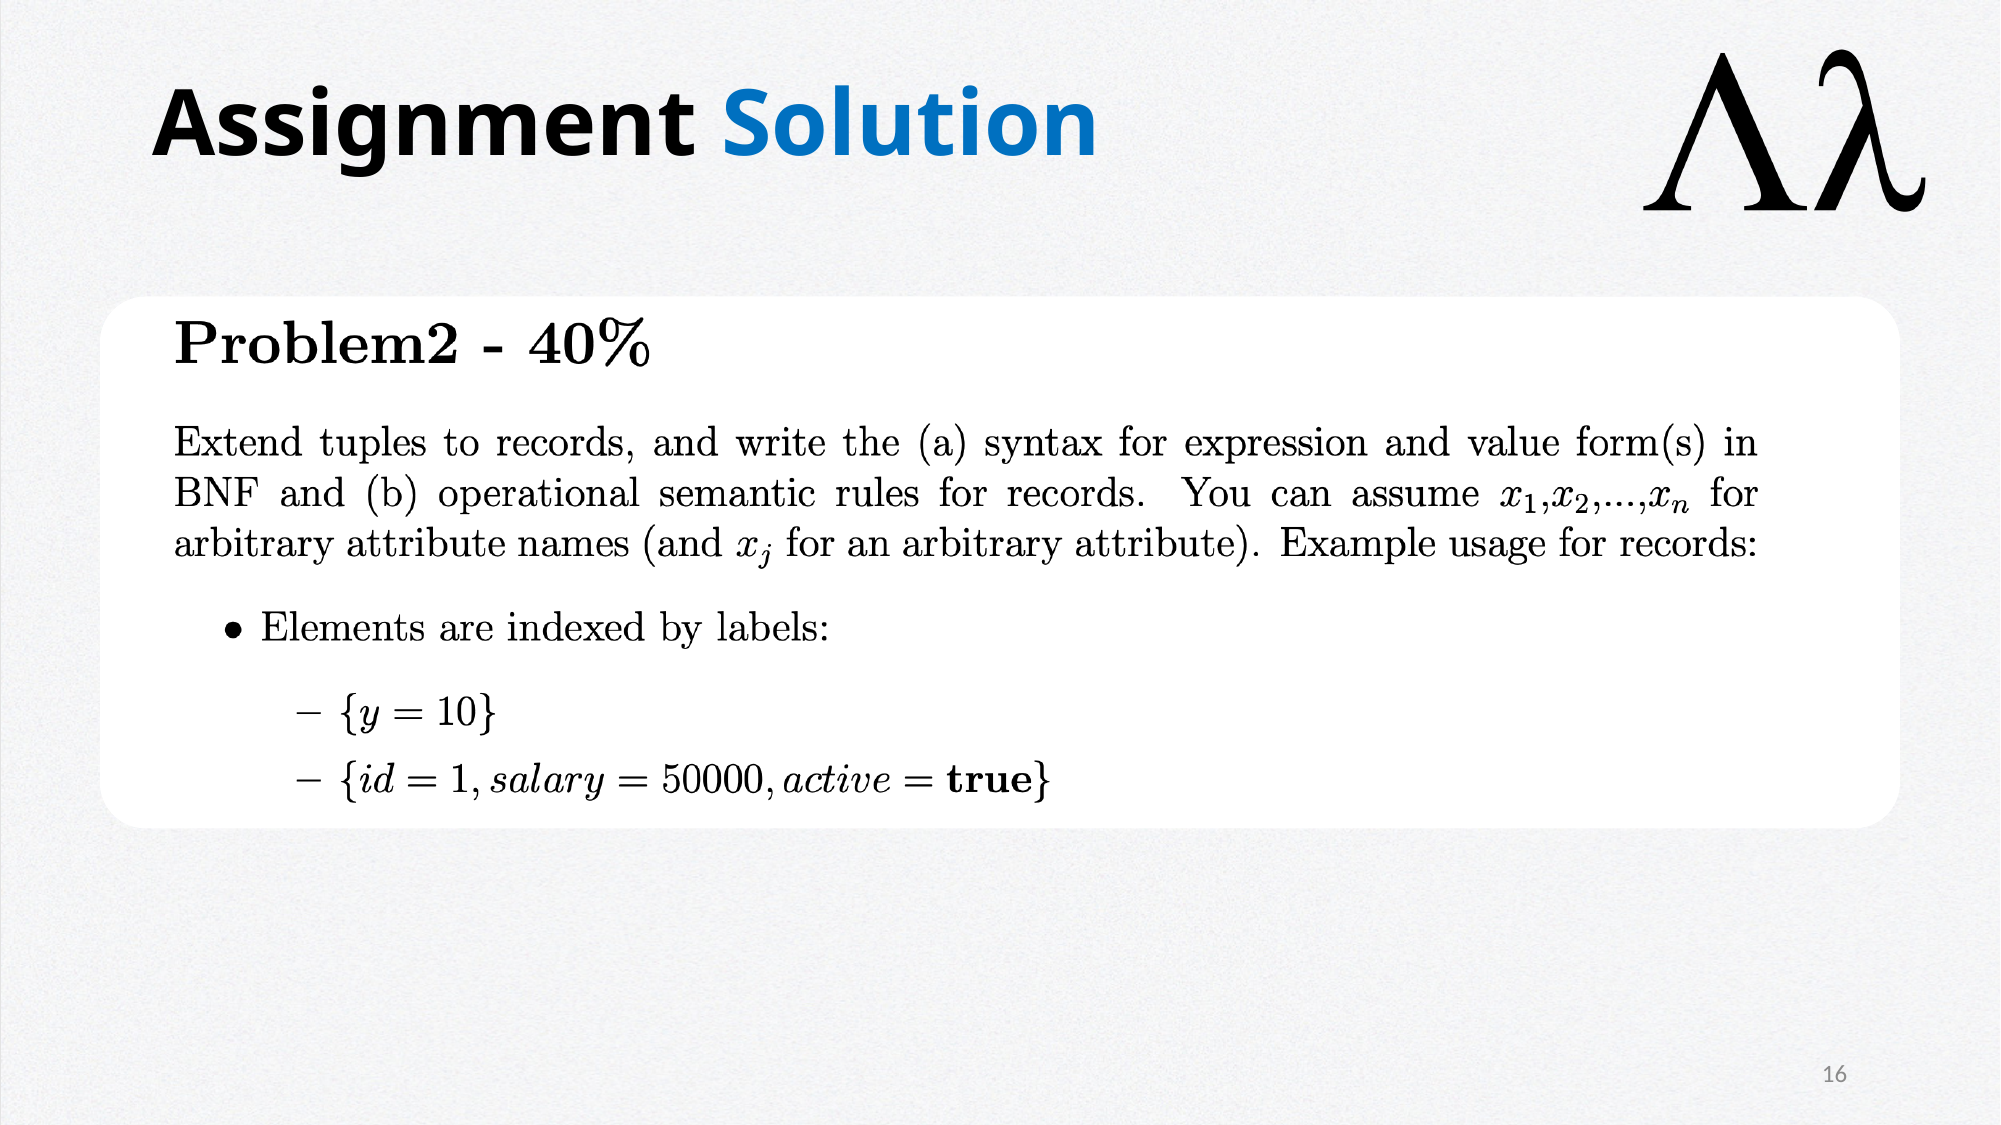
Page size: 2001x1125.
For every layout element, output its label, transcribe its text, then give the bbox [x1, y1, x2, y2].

title Assignment Solution [137, 17, 1863, 235]
picture [0, 0, 2001, 1125]
slide_number 15 [1412, 1042, 1863, 1103]
